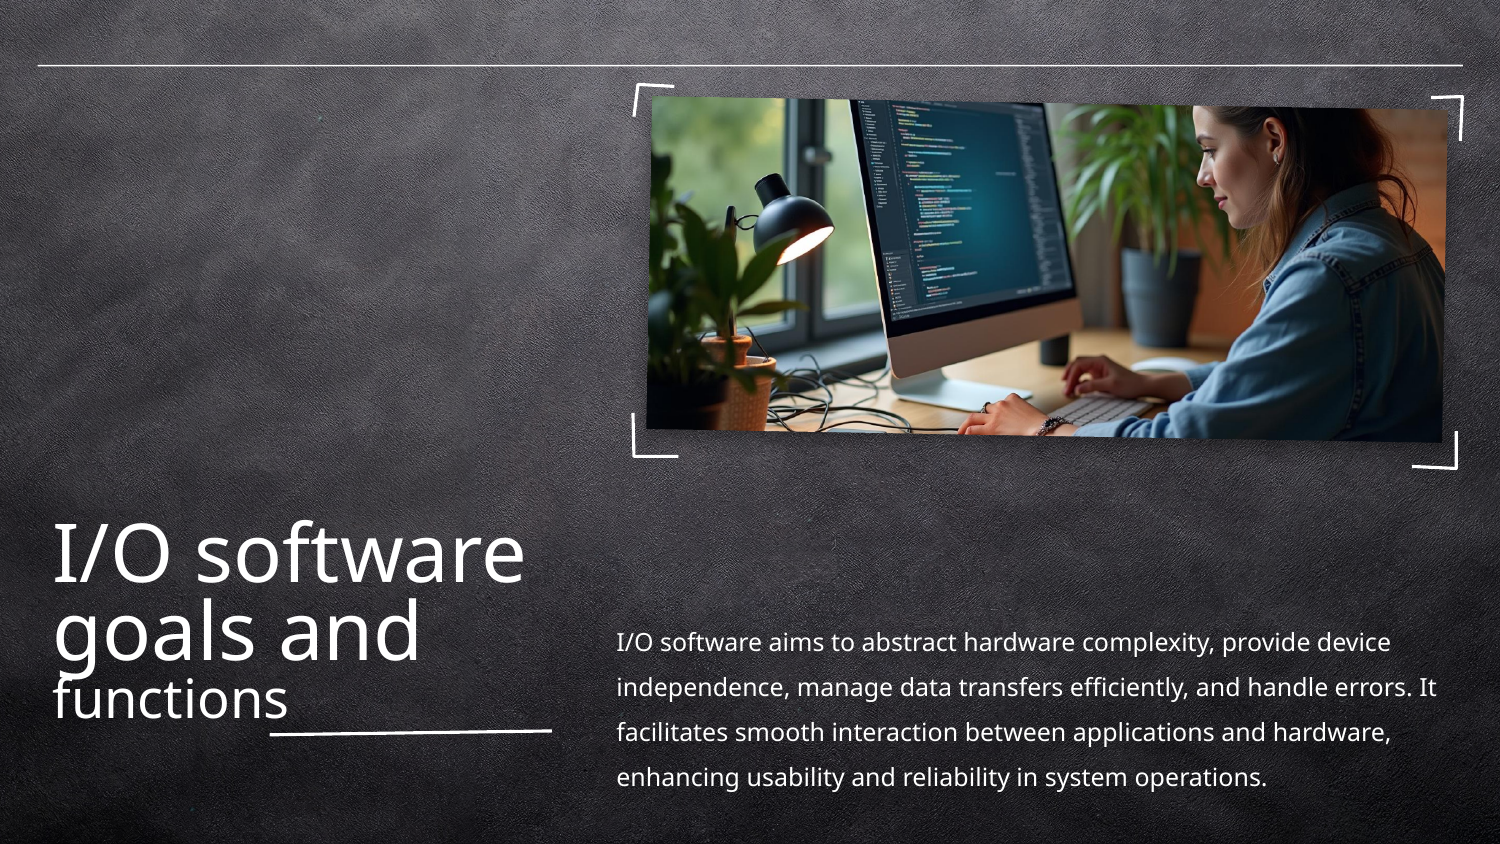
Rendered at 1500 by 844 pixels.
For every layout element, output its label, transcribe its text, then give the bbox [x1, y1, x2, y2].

subtitle I/O software aims to abstract hardware complexity, provide device independence, manage data transfers efficiently, and handle errors. It facilitates smooth interaction between applications and hardware, enhancing usability and reliability in system operations. [601, 456, 1463, 807]
text_box [1431, 96, 1463, 141]
text_box [633, 84, 675, 117]
picture [0, 0, 1500, 844]
text_box [632, 412, 679, 457]
title I/O software goals and functions [37, 421, 591, 744]
text_box [1411, 431, 1457, 469]
